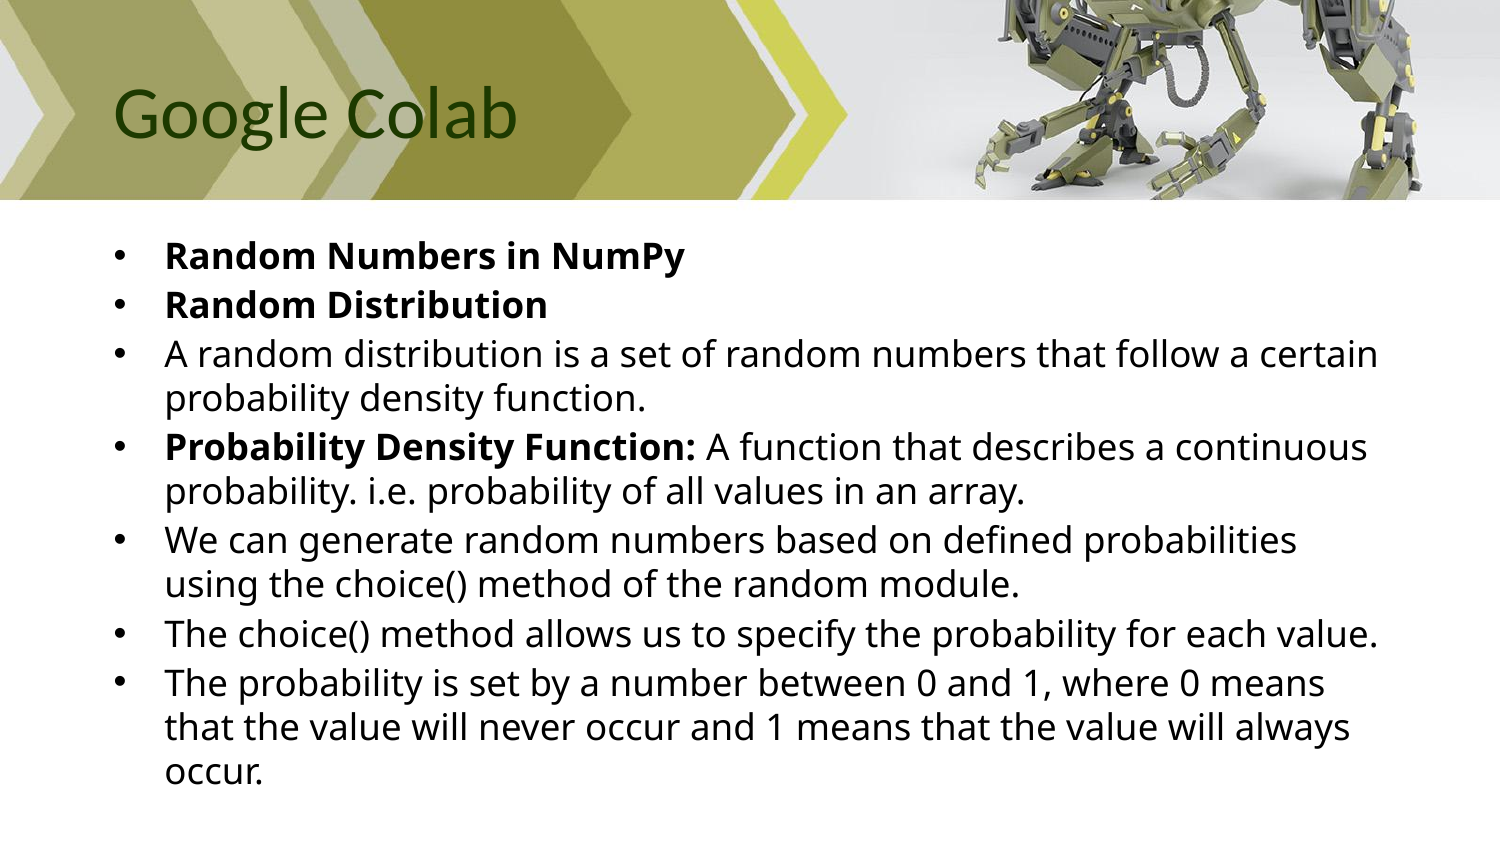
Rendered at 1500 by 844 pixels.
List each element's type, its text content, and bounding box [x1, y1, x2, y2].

list Random Numbers in NumPy Random Distribution A random distribution is a set of random numbers that follow a certain probability density function. Probability Density Function: A function that describes a continuous probability. i.e. probability of all values in an array. We can generate random numbers based on defined probabilities using the choice() method of the random module. The choice() method allows us to specify the probability for each value. The probability is set by a number between 0 and 1, where 0 means that the value will never occur and 1 means that the value will always occur. [98, 225, 1402, 844]
picture [0, 0, 1500, 844]
title Google Colab [98, 46, 1402, 172]
